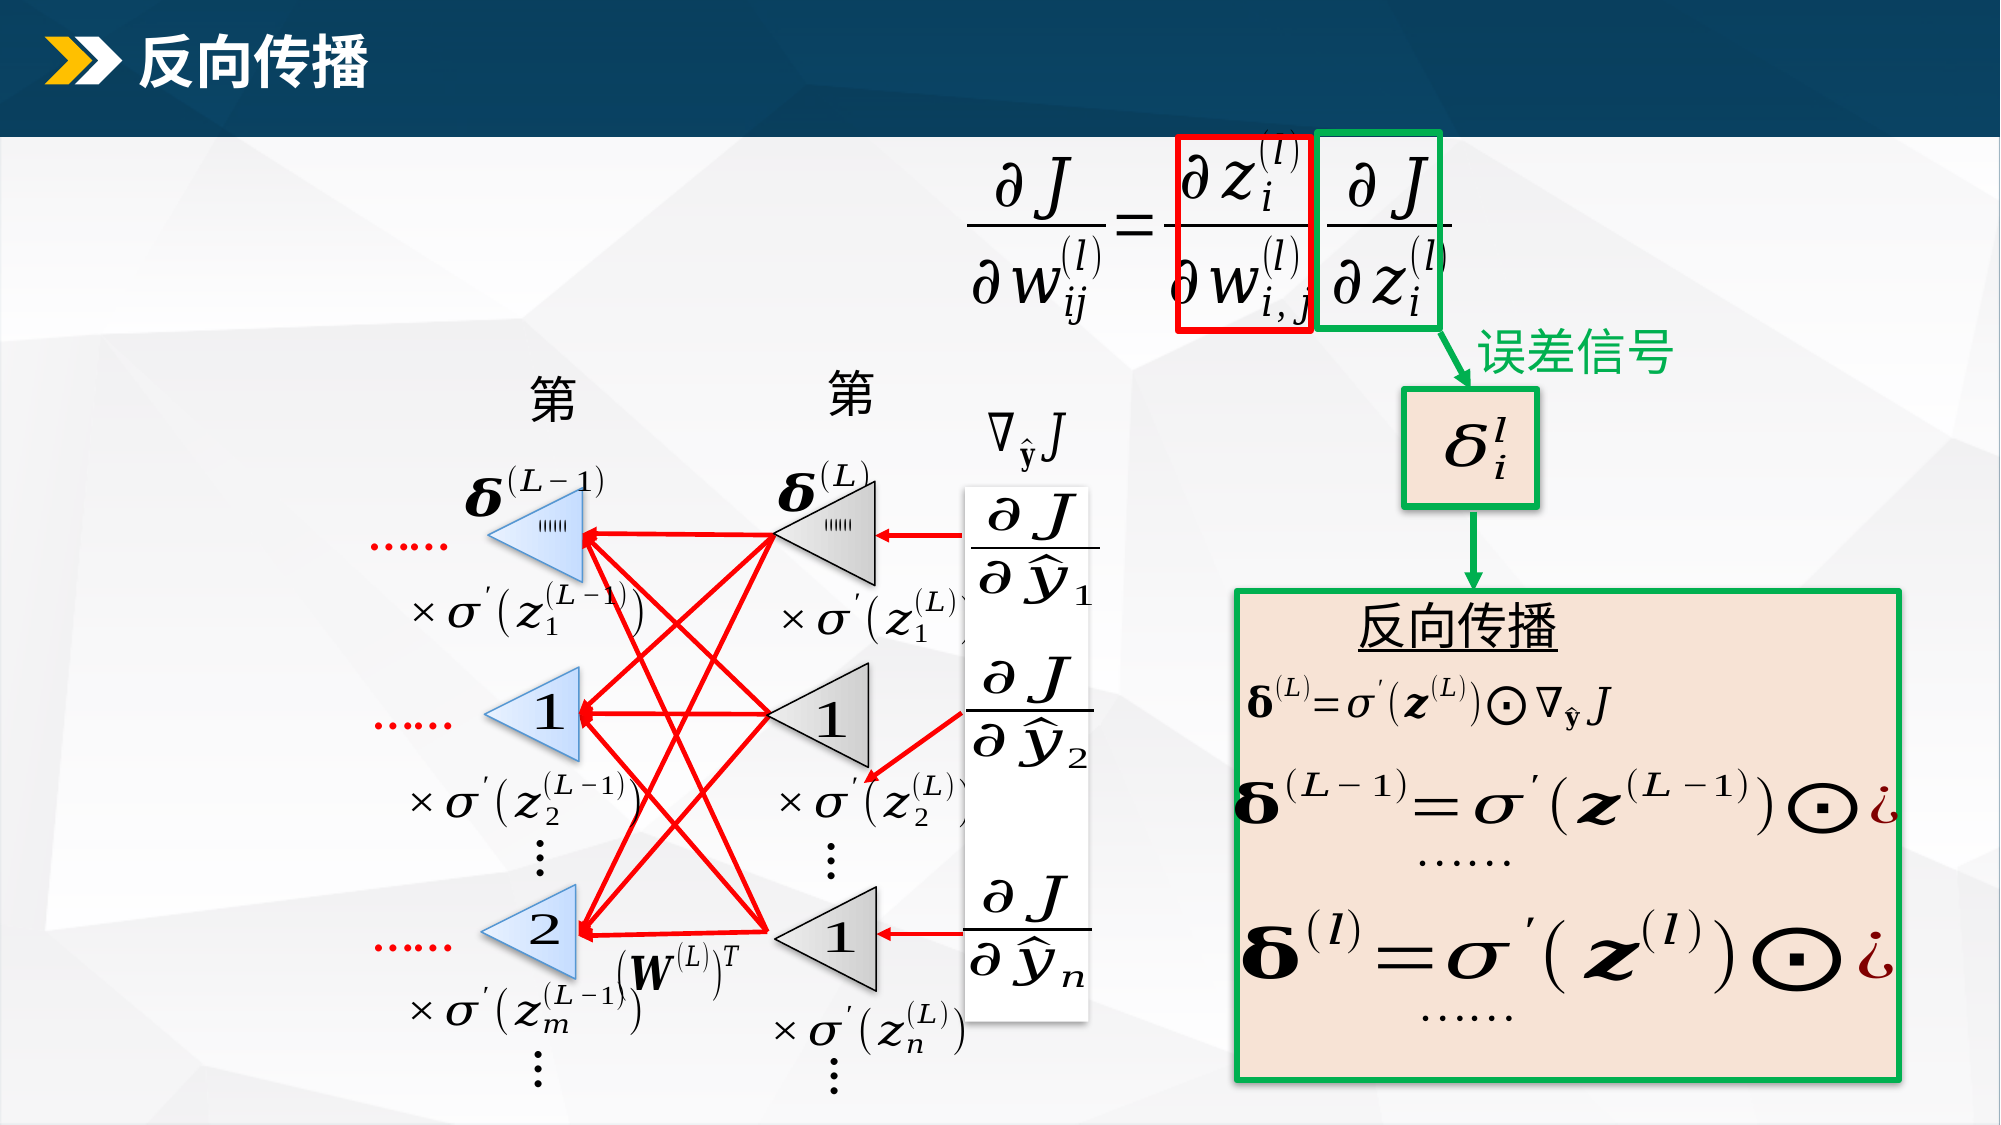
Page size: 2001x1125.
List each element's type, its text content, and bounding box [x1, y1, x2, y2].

picture [0, 0, 2000, 1125]
text_box [1404, 389, 1538, 507]
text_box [958, 405, 1103, 1023]
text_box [766, 457, 976, 1125]
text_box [1439, 332, 1471, 390]
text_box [1232, 587, 1906, 1081]
text_box [1176, 135, 1313, 333]
text_box [1315, 130, 1442, 331]
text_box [347, 462, 761, 1125]
title 反向传播 [122, 25, 1723, 137]
text_box 误差信号 [1462, 313, 1844, 388]
